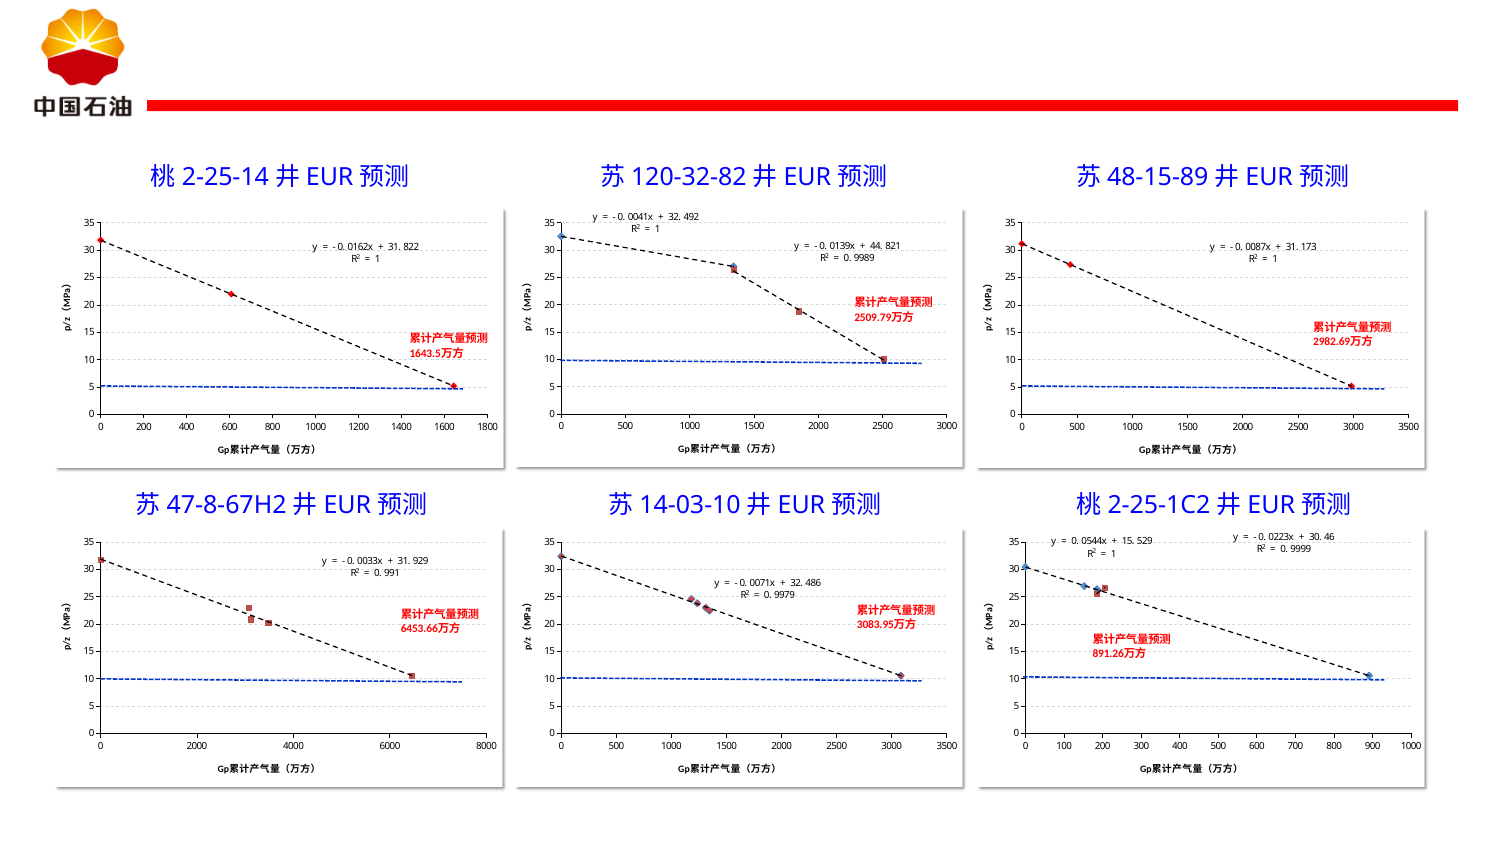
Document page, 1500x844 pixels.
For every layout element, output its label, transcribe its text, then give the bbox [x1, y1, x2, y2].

picture [32, 8, 133, 118]
text_box 苏47-8-67H2井EUR预测 [54, 481, 509, 526]
text_box 苏14-03-10井EUR预测 [530, 481, 960, 524]
text_box 桃2-25-14井EUR预测 [53, 152, 508, 198]
picture [975, 525, 1431, 793]
text_box 苏48-15-89井EUR预测 [995, 152, 1430, 198]
picture [52, 525, 508, 793]
picture [974, 206, 1431, 473]
picture [513, 525, 969, 793]
text_box 桃2-25-1C2井EUR预测 [996, 481, 1432, 527]
picture [513, 206, 969, 473]
text_box 苏120-32-82井EUR预测 [529, 152, 959, 198]
picture [52, 206, 509, 473]
